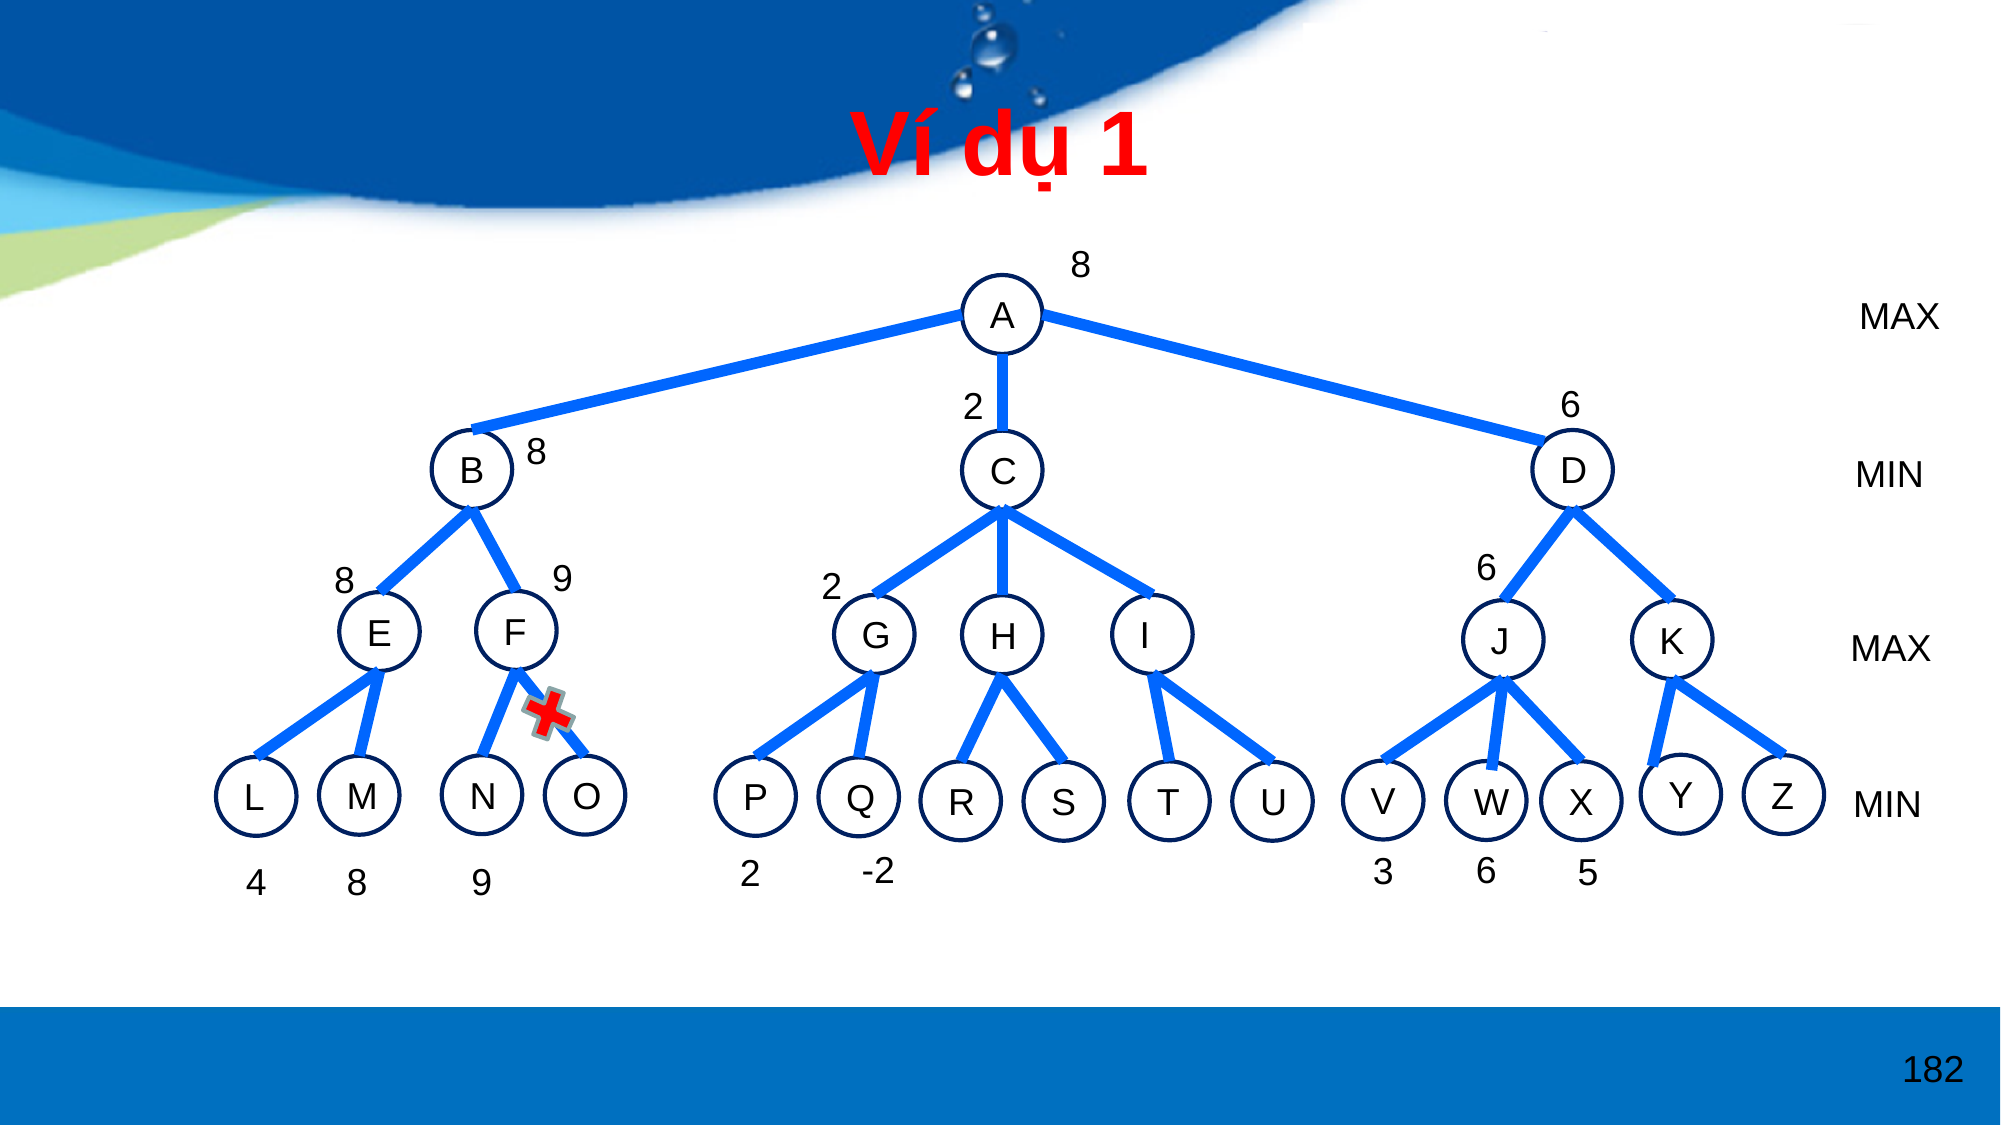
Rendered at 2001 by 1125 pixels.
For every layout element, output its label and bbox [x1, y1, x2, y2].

text_box [1055, 232, 1106, 293]
text_box [725, 841, 776, 901]
text_box [456, 850, 508, 911]
title [99, 45, 1900, 233]
text_box [1840, 442, 1939, 503]
text_box [231, 850, 282, 911]
text_box [213, 272, 1827, 900]
text_box [1835, 616, 1947, 677]
text_box [1844, 284, 1956, 345]
text_box [331, 850, 383, 911]
picture [0, 0, 2001, 1125]
text_box [1838, 772, 1937, 833]
